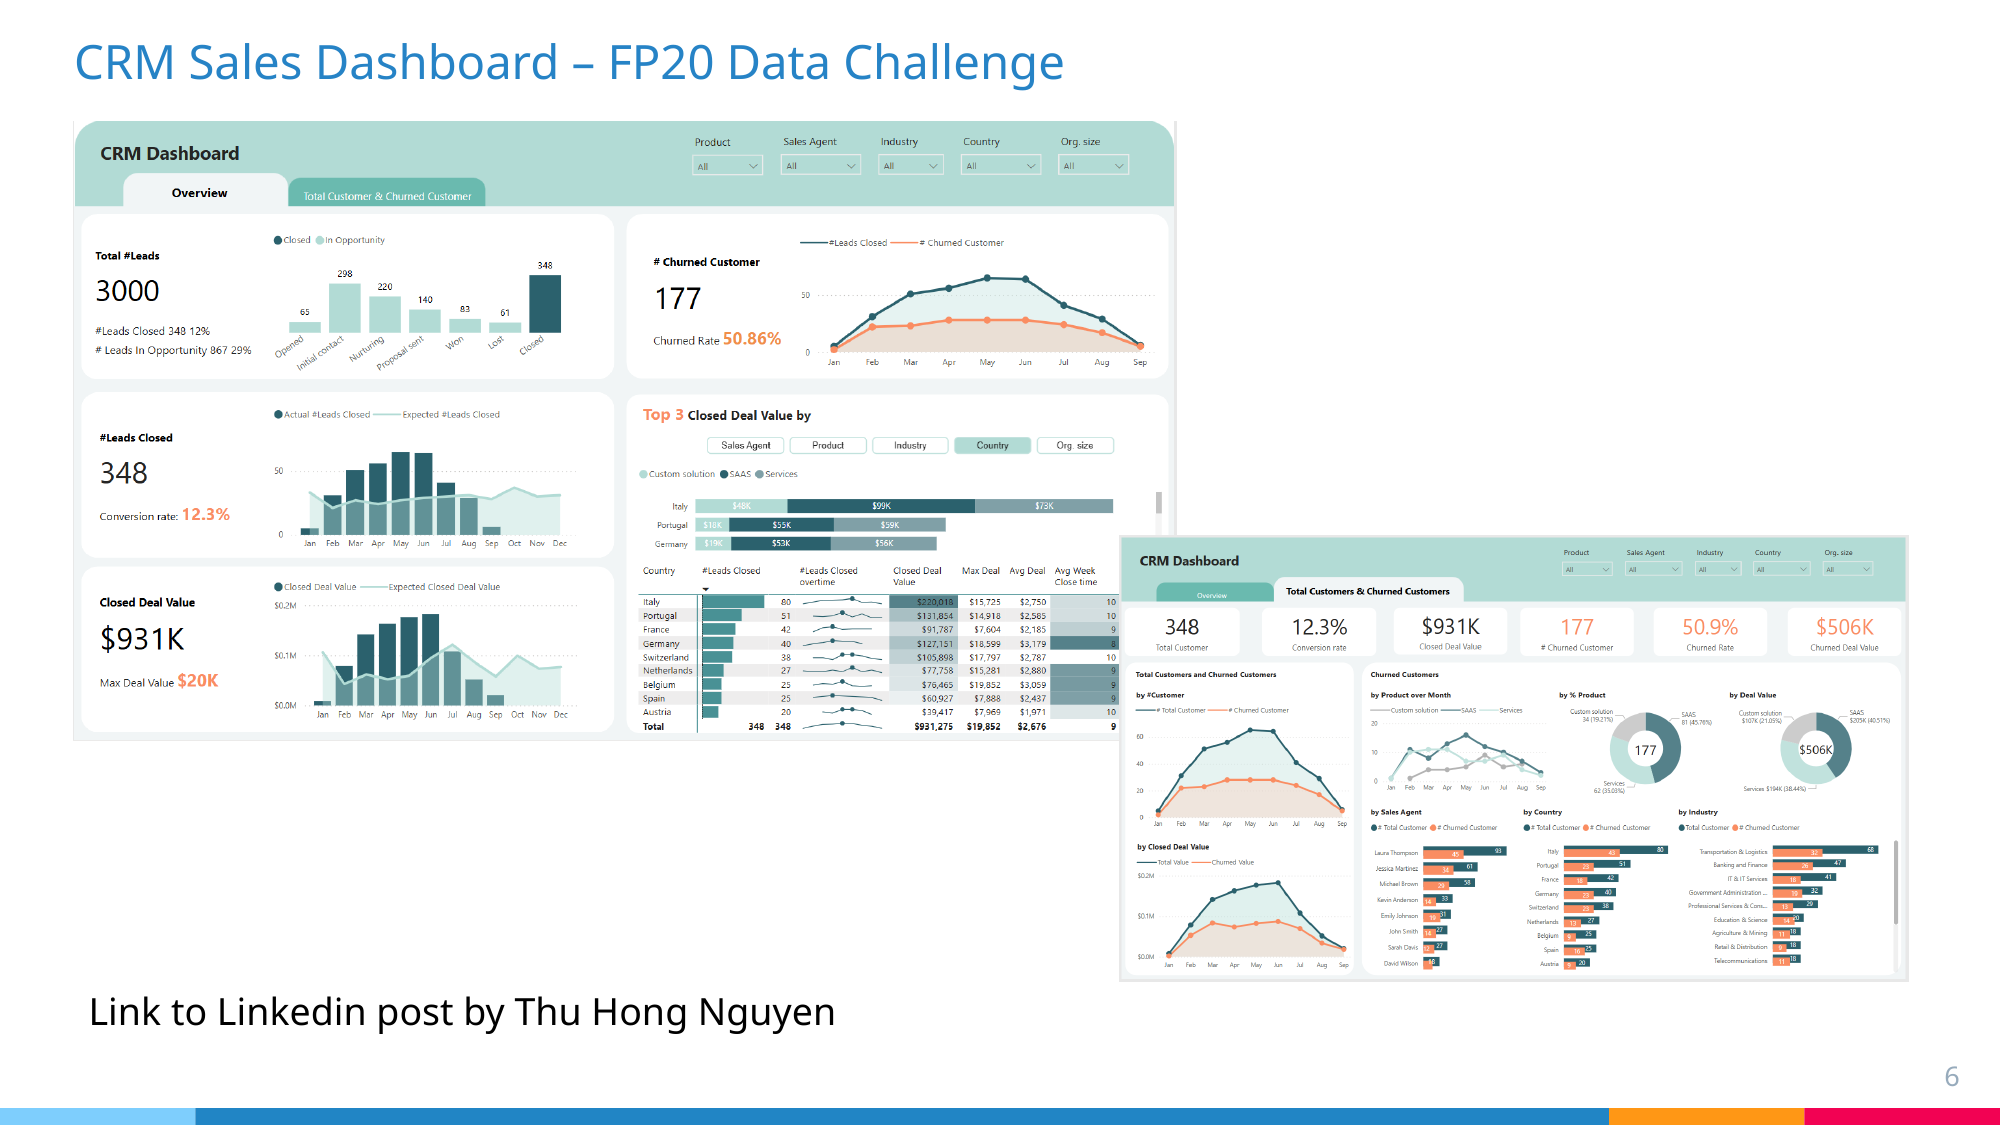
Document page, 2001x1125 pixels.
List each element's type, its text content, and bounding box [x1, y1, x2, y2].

picture [73, 121, 1909, 982]
text_box Link to Linkedin post by Thu Hong Nguyen [73, 935, 1202, 1047]
slide_number 6 [1854, 1043, 1975, 1113]
title CRM Sales Dashboard – FP20 Data Challenge [59, 16, 1975, 104]
